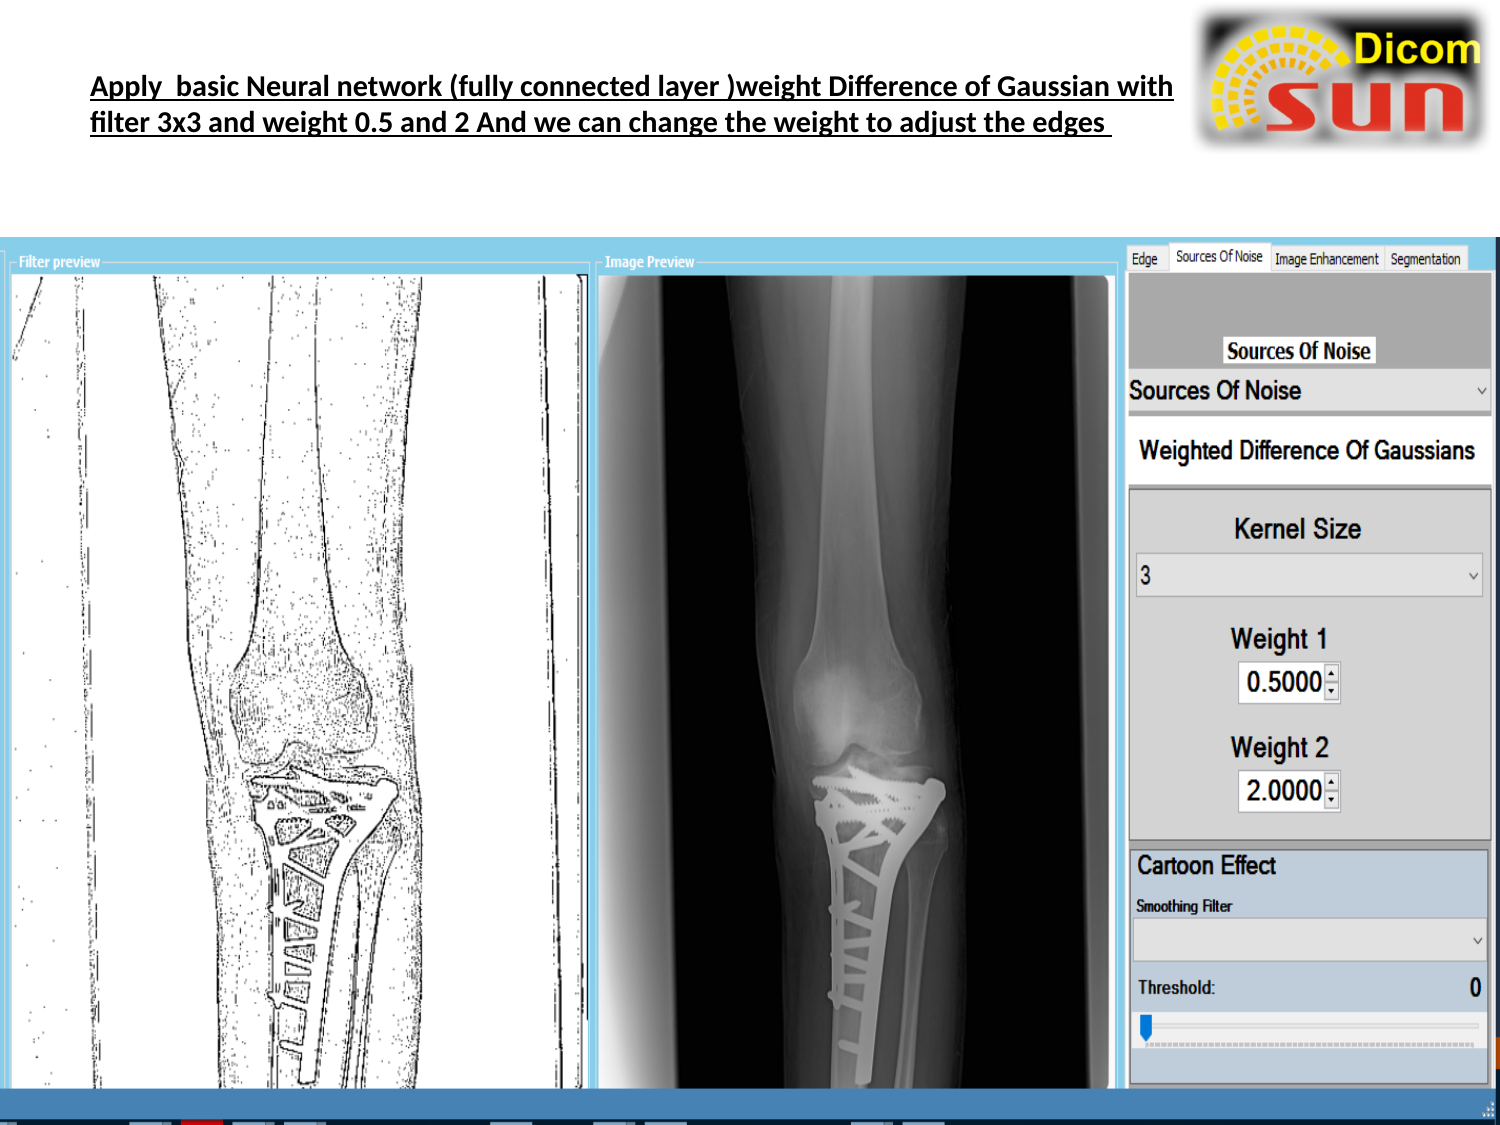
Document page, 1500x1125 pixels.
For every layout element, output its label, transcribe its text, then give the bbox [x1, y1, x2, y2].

picture [1187, 0, 1495, 158]
title Apply basic Neural network (fully connected layer )weight Difference of Gaussian with filter 3x3 and weight 0.5 and 2 And we can change the weight to adjust the edges [75, 45, 1238, 233]
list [0, 237, 1500, 1125]
